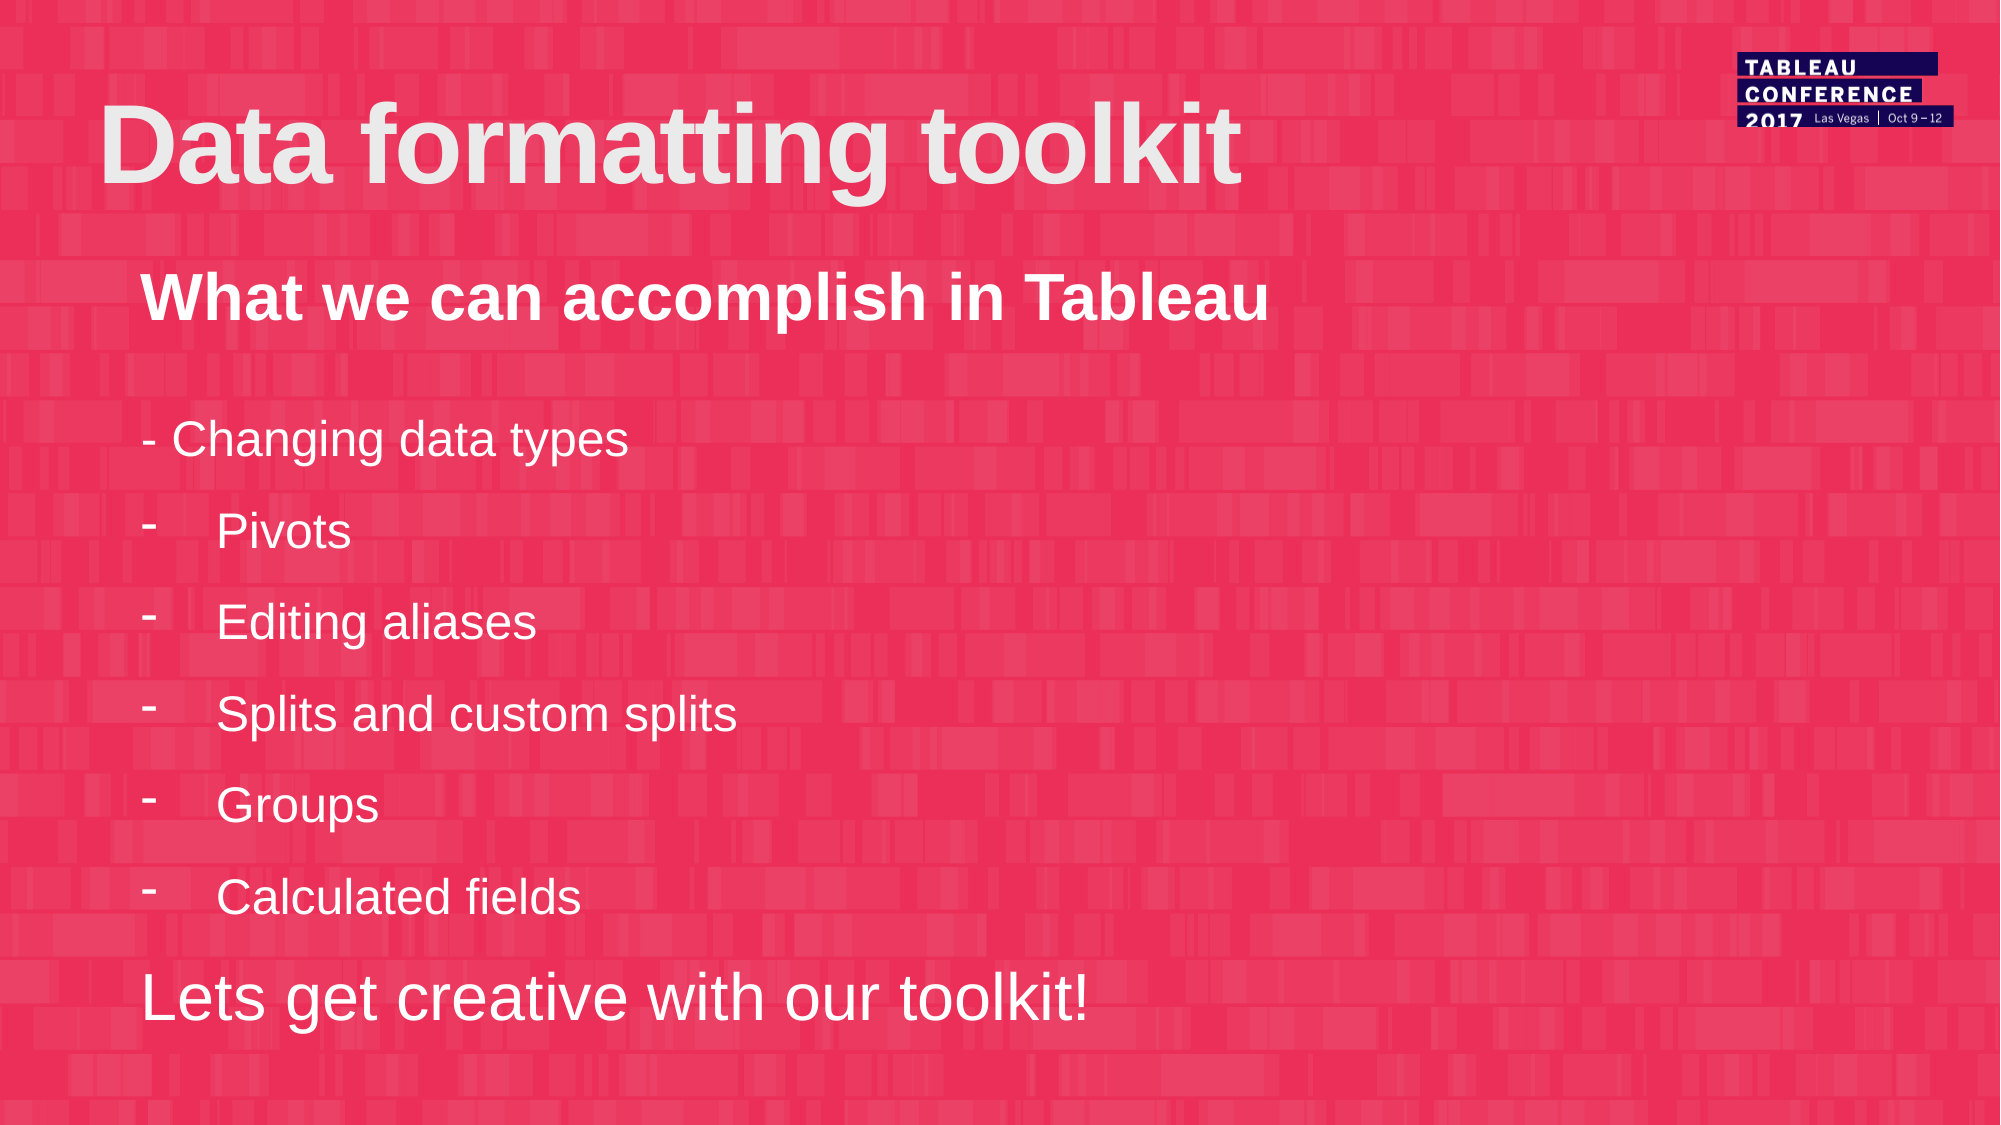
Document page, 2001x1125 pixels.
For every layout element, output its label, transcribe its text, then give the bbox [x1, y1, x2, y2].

text_box What we can accomplish in Tableau - Changing data types Pivots Editing aliases Splits and custom splits Groups Calculated fields Lets get creative with our toolkit! [110, 229, 2000, 1125]
text_box Data formatting toolkit [73, 70, 2000, 249]
